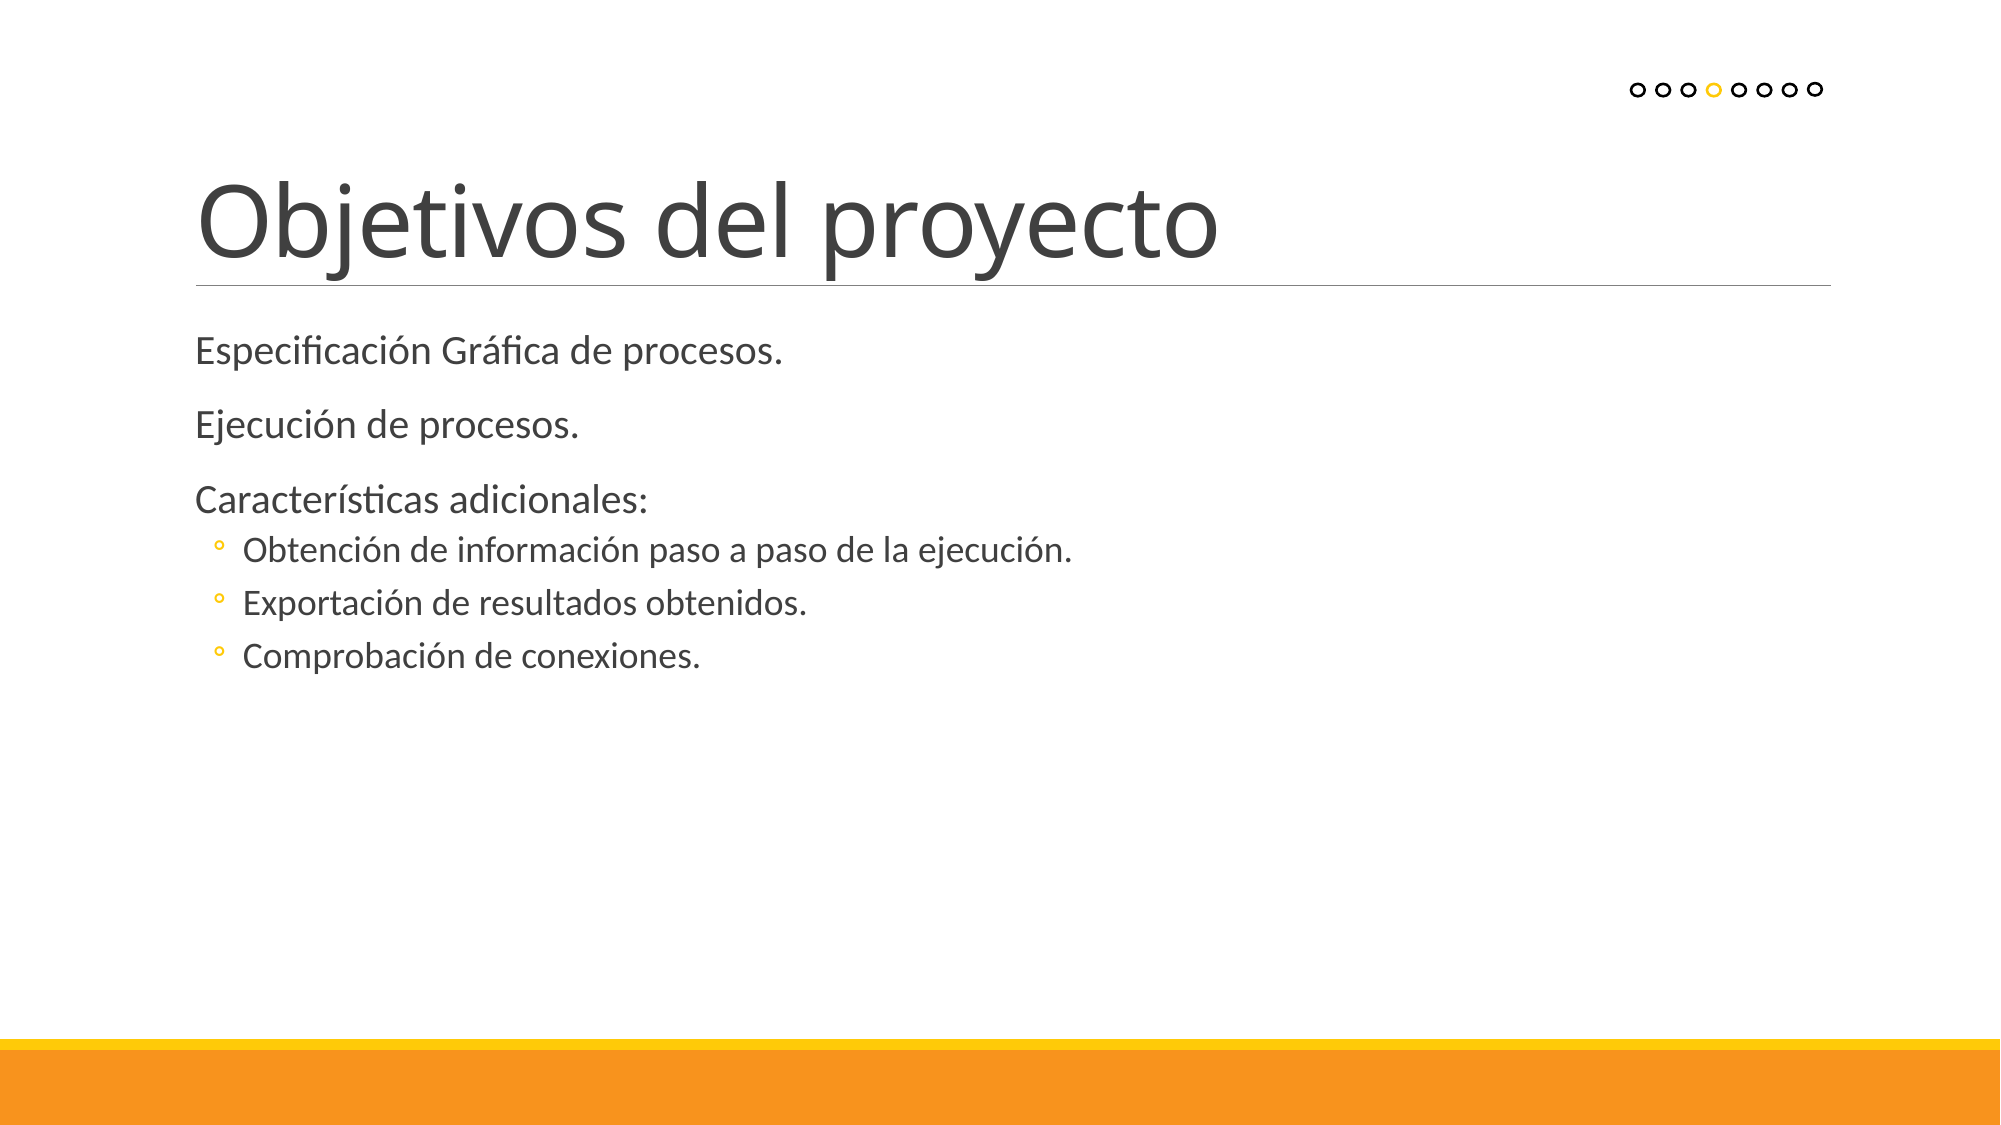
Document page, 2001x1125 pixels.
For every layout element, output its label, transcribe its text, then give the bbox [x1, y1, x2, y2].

text_box [1730, 82, 1748, 98]
text_box [1680, 82, 1697, 98]
text_box [1781, 82, 1798, 98]
text_box [1629, 82, 1646, 98]
list Especificación Gráfica de procesos. Ejecución de procesos. Características adicionales: Obtención de información paso a paso de la ejecución. Exportación de resultados obtenidos. Comprobación de conexiones. [180, 321, 1905, 1125]
text_box [1756, 82, 1773, 98]
title Objetivos del proyecto [180, 47, 1830, 285]
text_box [1806, 81, 1824, 97]
text_box [1655, 82, 1672, 98]
text_box [1705, 82, 1722, 98]
